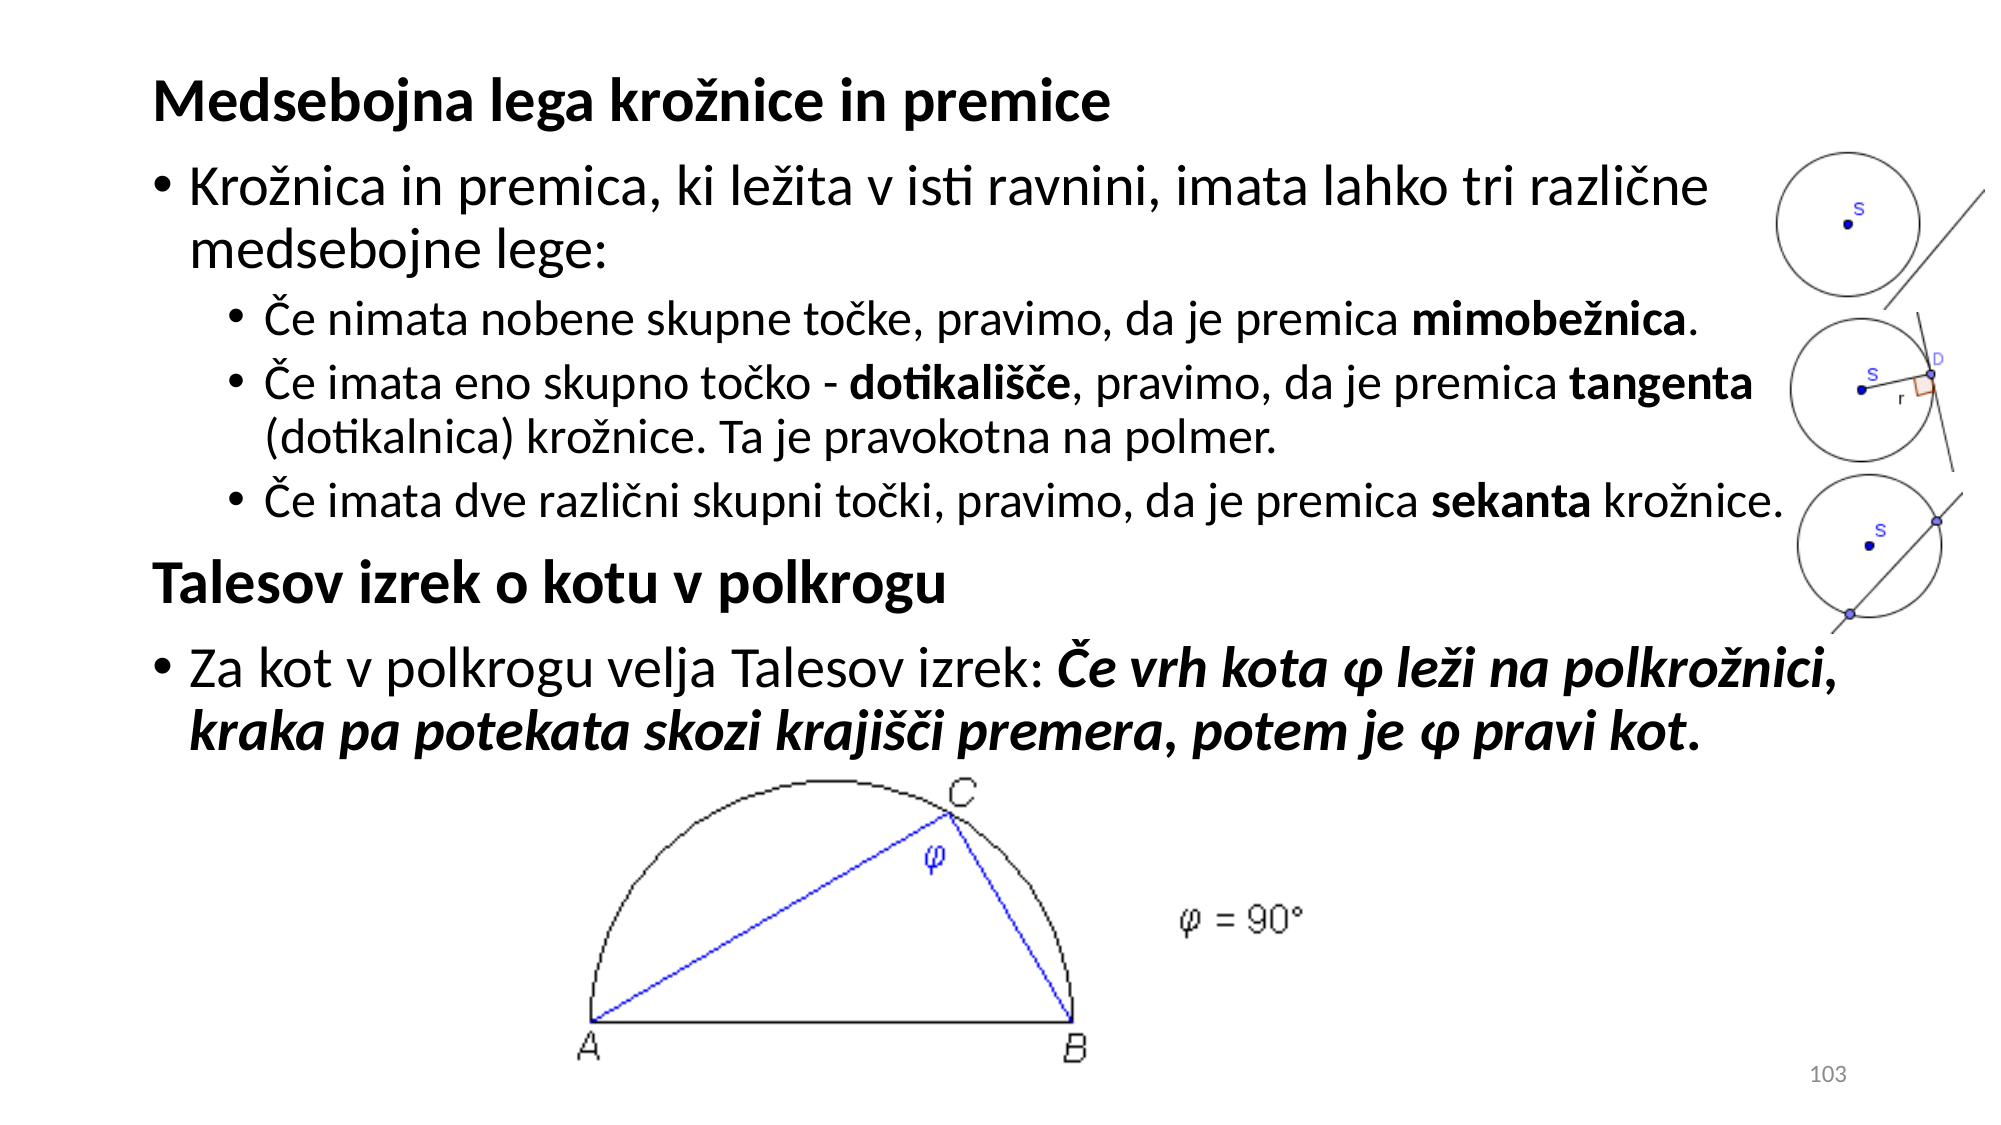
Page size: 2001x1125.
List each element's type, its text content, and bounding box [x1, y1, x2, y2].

picture [571, 771, 1315, 1073]
slide_number 103 [1412, 1042, 1863, 1103]
picture [1769, 146, 1985, 310]
list Medsebojna lega krožnice in premice Krožnica in premica, ki ležita v isti ravnini, imata lahko tri različne medsebojne lege: Če nimata nobene skupne točke, pravimo, da je premica mimobežnica. Če imata eno skupno točko - dotikališče, pravimo, da je premica tangenta (dotikalnica) krožnice. Ta je pravokotna na polmer. Če imata dve različni skupni točki, pravimo, da je premica sekanta krožnice. Talesov izrek o kotu v polkrogu Za kot v polkrogu velja Talesov izrek: Če vrh kota φ leži na polkrožnici, kraka pa potekata skozi krajišči premera, potem je φ pravi kot. [137, 59, 1878, 1082]
picture [1784, 312, 1970, 634]
